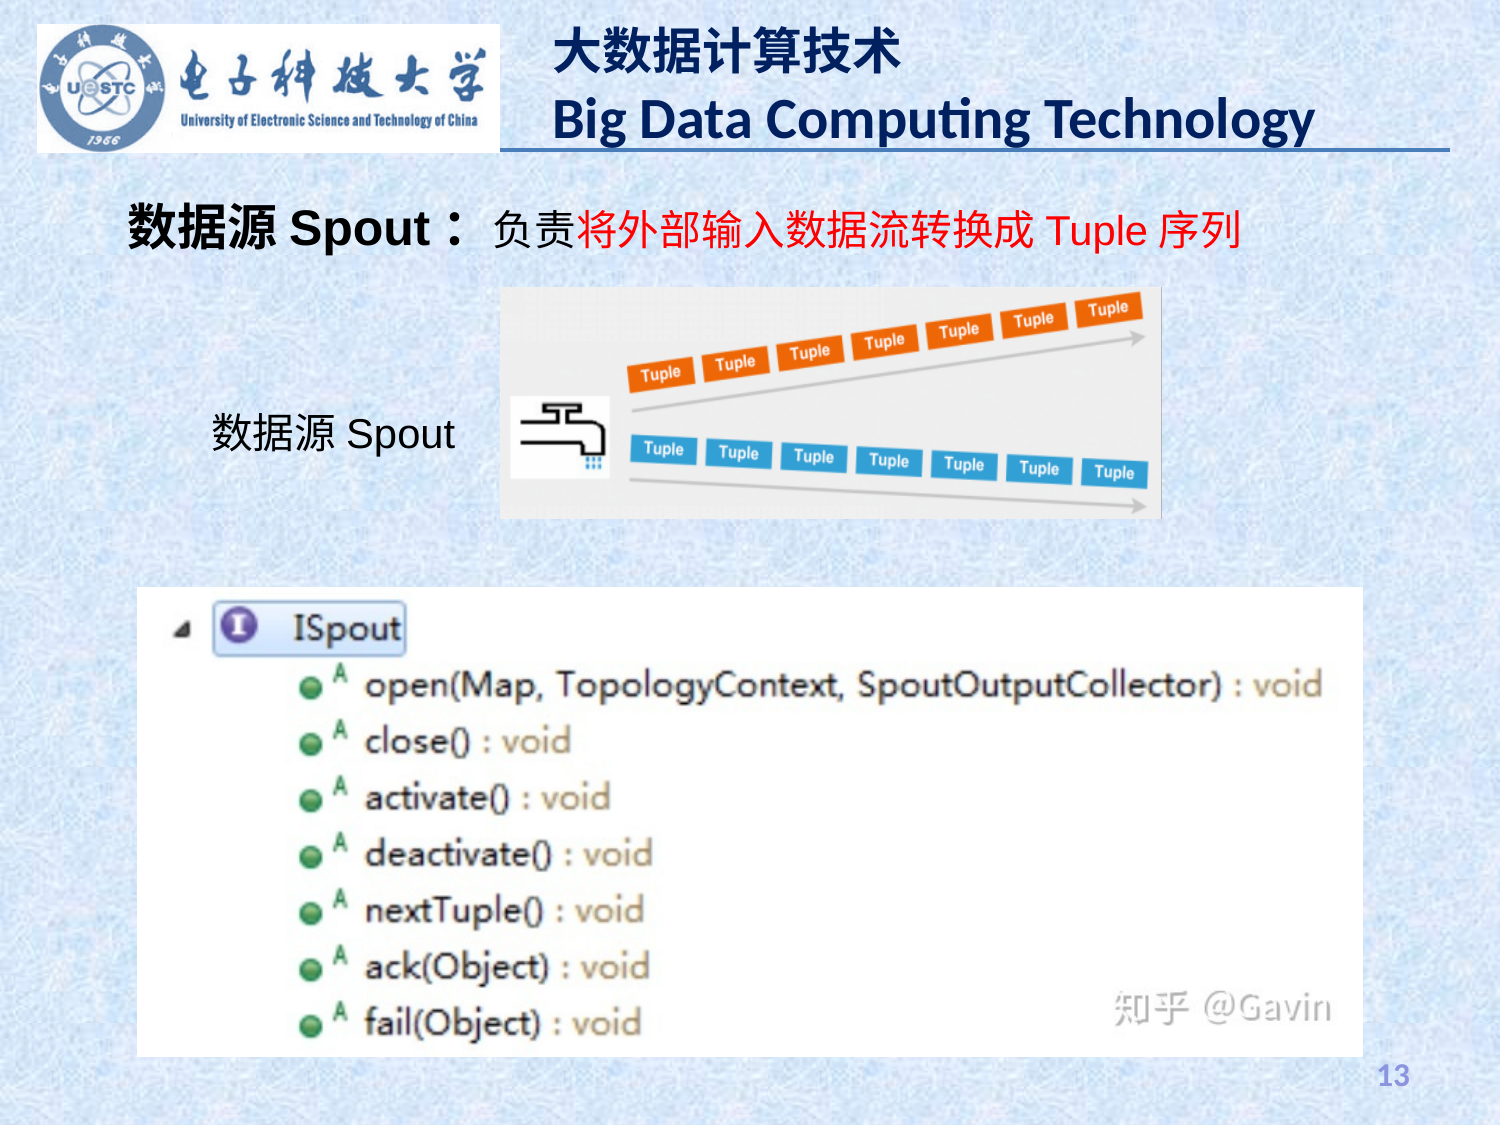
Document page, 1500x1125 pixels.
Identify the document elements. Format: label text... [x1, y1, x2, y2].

text_box 大数据计算技术 Big Data Computing Technology [537, 12, 1450, 149]
text_box 数据源Spout [196, 399, 471, 465]
picture [0, 0, 1500, 1125]
slide_number 13 [1074, 1042, 1425, 1103]
text_box 数据源Spout：负责将外部输入数据流转换成Tuple序列 [112, 187, 1338, 313]
